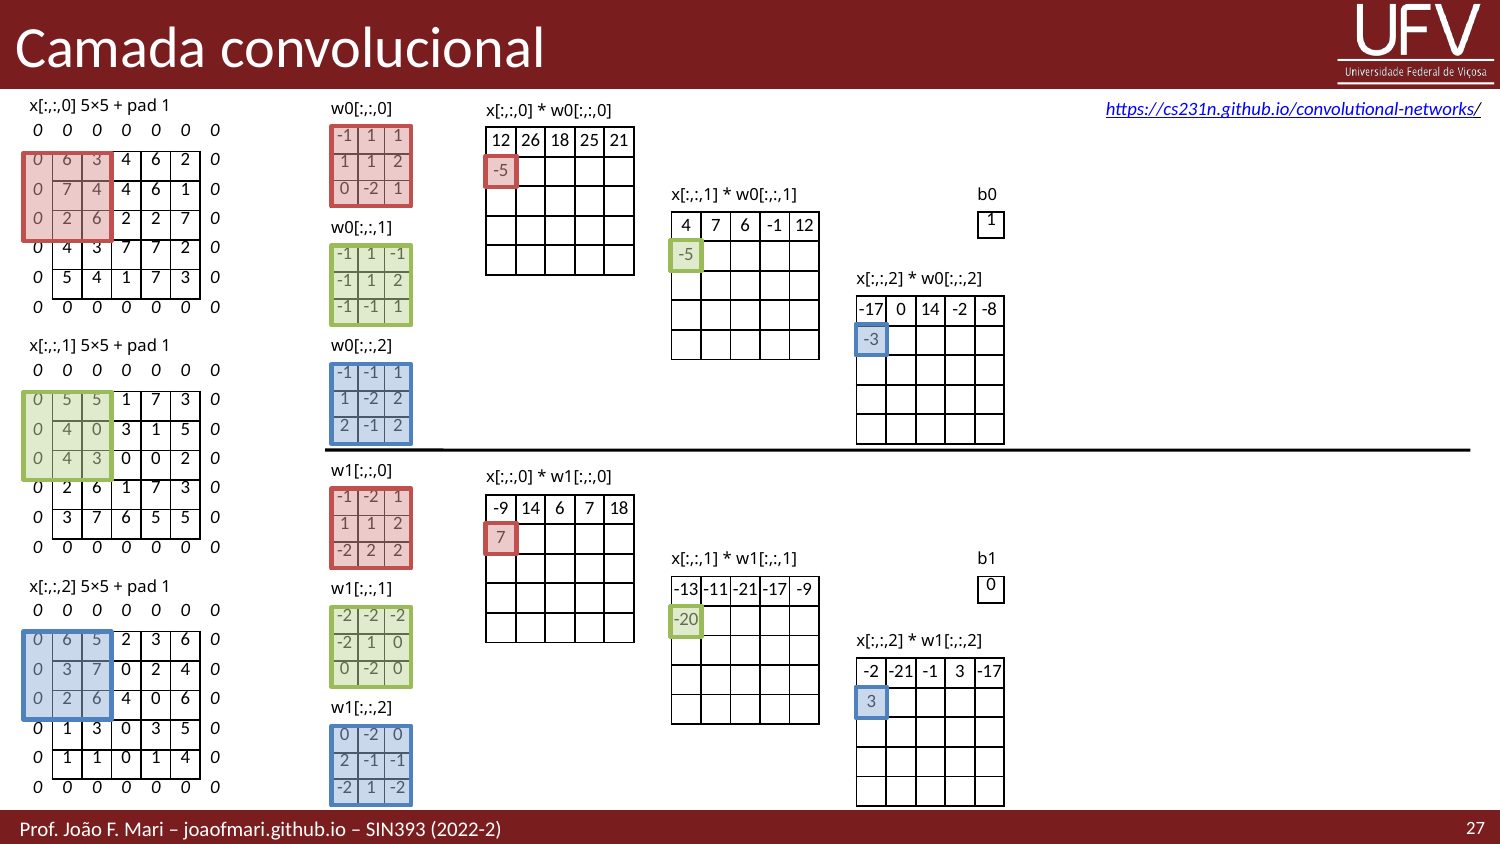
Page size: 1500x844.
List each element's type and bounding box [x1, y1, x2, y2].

table_cell [53, 270, 81, 298]
table_cell [23, 632, 230, 809]
table_header [887, 297, 915, 325]
table_cell [129, 451, 140, 479]
table_cell [83, 497, 111, 509]
table_cell [731, 695, 759, 723]
table_cell [946, 748, 974, 776]
table_cell [761, 242, 789, 270]
table_cell [171, 510, 199, 538]
table_header [979, 577, 1003, 602]
table_cell [946, 356, 974, 384]
table_cell [171, 182, 199, 210]
table_cell [112, 481, 140, 509]
table_cell [917, 327, 944, 354]
table_cell [112, 751, 140, 778]
table_cell [171, 211, 199, 239]
table_cell [171, 152, 199, 180]
table_cell [917, 748, 944, 776]
table_cell [142, 392, 170, 420]
table_cell [605, 525, 633, 553]
table_cell [142, 751, 170, 778]
table_cell [129, 152, 140, 180]
table_cell [976, 718, 1003, 746]
table_header [23, 602, 230, 632]
table_cell [790, 666, 818, 694]
table_cell [142, 241, 170, 269]
text_box [669, 179, 886, 209]
text_box [27, 570, 244, 600]
table_cell [517, 246, 544, 274]
table_cell [605, 217, 633, 244]
table_cell [487, 561, 515, 582]
table_cell [23, 151, 230, 329]
table_cell [171, 451, 199, 479]
table_cell [731, 272, 759, 299]
table_cell [129, 662, 140, 690]
table_header [790, 213, 818, 240]
text_box [316, 93, 1471, 821]
table_cell [790, 331, 818, 359]
table_cell [702, 272, 730, 299]
table_cell [546, 187, 574, 215]
text_box [27, 330, 244, 360]
table_cell [171, 662, 199, 690]
table_cell [672, 301, 700, 329]
table_cell [887, 415, 915, 443]
table_cell [576, 217, 603, 244]
table_header [976, 297, 1003, 325]
table_cell [790, 607, 818, 635]
table_cell [576, 555, 603, 582]
table_cell [23, 391, 230, 569]
table_cell [672, 695, 700, 723]
table_cell [672, 666, 700, 694]
table_cell [142, 211, 170, 239]
table_header [546, 128, 574, 156]
table_cell [129, 691, 140, 719]
table_cell [857, 724, 885, 746]
text_box [749, 89, 1500, 127]
table_cell [708, 242, 730, 270]
table_cell [53, 510, 81, 538]
table_cell [523, 158, 544, 185]
table_cell [702, 301, 730, 329]
table_cell [790, 301, 818, 329]
table_cell [142, 662, 170, 690]
table_cell [142, 422, 170, 450]
table_cell [546, 555, 574, 582]
table_header [546, 496, 574, 523]
table_cell [761, 331, 789, 359]
table_header [605, 496, 633, 523]
table_cell [976, 689, 1003, 716]
table_cell [546, 525, 574, 553]
table_cell [142, 152, 170, 180]
table_cell [946, 689, 974, 716]
table_cell [605, 555, 633, 582]
table_cell [731, 607, 759, 635]
title [0, 0, 1500, 89]
table_cell [171, 721, 199, 749]
table_cell [857, 777, 885, 805]
table_cell [887, 718, 915, 746]
text_box [664, 234, 708, 278]
table_cell [142, 182, 170, 210]
table_cell [917, 415, 944, 443]
table_cell [53, 737, 81, 749]
table_cell [702, 695, 730, 723]
table_cell [142, 721, 170, 749]
table_header [487, 496, 515, 516]
table_header [605, 128, 633, 156]
table_cell [576, 525, 603, 553]
table_cell [731, 242, 759, 270]
table_cell [946, 777, 974, 805]
table_cell [917, 689, 944, 716]
table_cell [761, 272, 789, 299]
table_cell [53, 258, 81, 269]
table_cell [790, 695, 818, 723]
table_header [761, 213, 789, 240]
table_header [857, 297, 885, 317]
table_cell [761, 636, 789, 664]
table_cell [976, 415, 1003, 443]
table_cell [576, 158, 603, 185]
table_header [946, 659, 974, 687]
table_cell [857, 386, 885, 413]
table_cell [83, 737, 111, 749]
table_header [702, 577, 730, 605]
table_cell [672, 278, 700, 299]
table_cell [976, 356, 1003, 384]
table_header [917, 297, 944, 325]
table_cell [731, 666, 759, 694]
table_cell [893, 689, 915, 716]
table_cell [546, 158, 574, 185]
table_cell [171, 241, 199, 269]
table_cell [976, 386, 1003, 413]
table_header [23, 122, 230, 151]
slide_number [1328, 811, 1500, 844]
text_box [849, 317, 893, 362]
table_cell [702, 666, 730, 694]
table_cell [112, 270, 140, 298]
table_cell [517, 614, 544, 642]
table_header [517, 496, 544, 523]
table_cell [546, 217, 574, 244]
table_cell [917, 386, 944, 413]
table_cell [523, 525, 544, 553]
table_cell [605, 614, 633, 642]
table_cell [142, 270, 170, 298]
table_cell [487, 246, 515, 274]
table_cell [546, 584, 574, 612]
table_cell [672, 643, 700, 664]
table_header [946, 297, 974, 325]
table_cell [142, 451, 170, 479]
table_cell [702, 636, 730, 664]
table_cell [946, 327, 974, 354]
table_cell [761, 607, 789, 635]
table_cell [857, 748, 885, 776]
table_header [790, 577, 818, 605]
table_cell [917, 777, 944, 805]
table_cell [605, 584, 633, 612]
text_box [849, 680, 893, 724]
text_box [854, 263, 1071, 293]
text_box [27, 90, 244, 120]
table_header [702, 213, 730, 240]
table_cell [576, 187, 603, 215]
table_cell [976, 777, 1003, 805]
table_cell [129, 182, 140, 210]
table_cell [857, 415, 885, 443]
table_cell [171, 422, 199, 450]
table_cell [702, 331, 730, 359]
text_box [6, 614, 129, 737]
table_cell [857, 362, 885, 384]
table_cell [576, 614, 603, 642]
text_box [6, 374, 129, 497]
table_cell [761, 666, 789, 694]
table_cell [887, 356, 915, 384]
text_box [664, 599, 708, 643]
table_cell [171, 691, 199, 719]
table_cell [887, 777, 915, 805]
text_box [6, 135, 129, 258]
table_cell [142, 510, 170, 538]
table_cell [790, 242, 818, 270]
table_cell [83, 510, 111, 538]
table_cell [53, 751, 81, 778]
table_cell [731, 331, 759, 359]
table_header [23, 362, 230, 391]
table_cell [708, 607, 730, 635]
text_box [976, 179, 1086, 209]
table_cell [893, 327, 915, 354]
table_cell [112, 721, 140, 749]
text_box [479, 516, 523, 561]
table_cell [790, 272, 818, 299]
table_cell [917, 718, 944, 746]
table_header [857, 659, 885, 680]
table_header [731, 213, 759, 240]
text_box [669, 543, 886, 573]
table_cell [142, 691, 170, 719]
table_cell [605, 158, 633, 185]
table_cell [129, 211, 140, 239]
table_cell [546, 614, 574, 642]
table_cell [142, 481, 170, 509]
table_cell [946, 415, 974, 443]
table_cell [171, 632, 199, 660]
table_cell [83, 258, 111, 269]
table_cell [517, 187, 544, 211]
table_cell [517, 555, 544, 582]
text_box [854, 625, 1071, 655]
table_cell [112, 241, 140, 269]
table_cell [576, 584, 603, 612]
table_cell [917, 356, 944, 384]
table_cell [731, 636, 759, 664]
table_header [576, 496, 603, 523]
table_cell [171, 270, 199, 298]
table_header [517, 128, 544, 156]
footer [0, 812, 1034, 844]
table_cell [731, 301, 759, 329]
table_cell [976, 748, 1003, 776]
table_header [672, 577, 700, 599]
table_cell [546, 246, 574, 274]
table_cell [605, 246, 633, 274]
table_cell [487, 584, 515, 612]
table_cell [112, 510, 140, 538]
table_cell [142, 632, 170, 660]
table_header [731, 577, 759, 605]
table_cell [129, 422, 140, 450]
table_cell [576, 246, 603, 274]
table_header [487, 128, 515, 149]
table_header [976, 659, 1003, 687]
table_header [979, 213, 1003, 237]
table_cell [761, 301, 789, 329]
table_cell [171, 751, 199, 778]
table_header [761, 577, 789, 605]
table_cell [887, 748, 915, 776]
table_cell [129, 632, 140, 660]
table_header [576, 128, 603, 156]
table_cell [517, 584, 544, 612]
table_cell [487, 614, 515, 642]
table_cell [487, 193, 515, 211]
table_cell [53, 497, 81, 509]
table_cell [605, 187, 633, 215]
table_header [672, 213, 700, 234]
table_cell [83, 751, 111, 778]
text_box [479, 149, 523, 193]
table_cell [129, 392, 140, 420]
table_header [887, 659, 915, 687]
table_cell [976, 327, 1003, 354]
table_cell [887, 386, 915, 413]
table_cell [790, 636, 818, 664]
table_cell [946, 718, 974, 746]
table_cell [672, 331, 700, 359]
table_cell [171, 392, 199, 420]
table_cell [83, 270, 111, 298]
table_cell [761, 695, 789, 723]
table_header [917, 659, 944, 687]
text_box [976, 543, 1086, 573]
table_cell [946, 386, 974, 413]
table_cell [171, 481, 199, 509]
